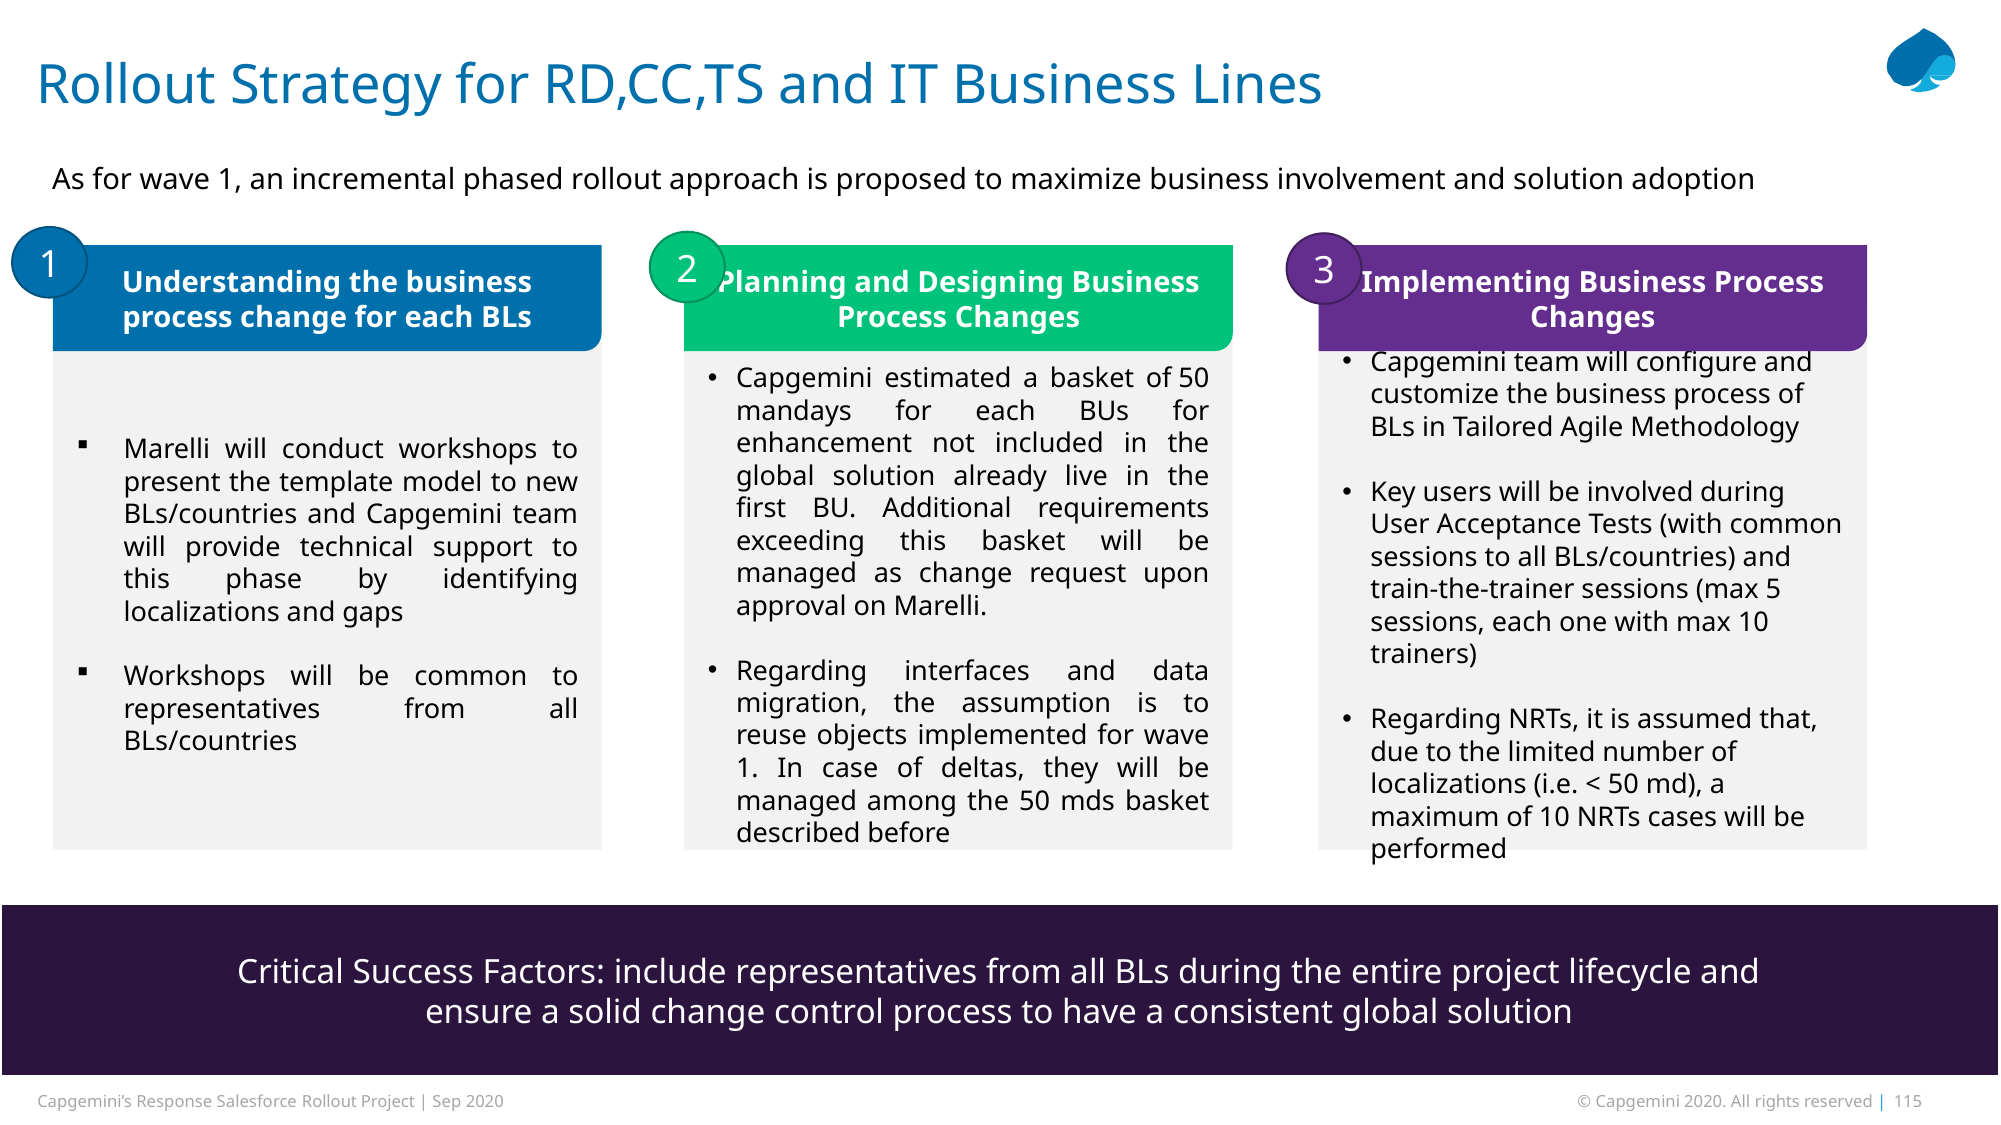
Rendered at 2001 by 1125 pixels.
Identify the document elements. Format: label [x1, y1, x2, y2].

text_box [1575, 1088, 1963, 1125]
text_box [0, 42, 1964, 850]
text_box [0, 903, 2000, 1077]
footer [35, 1088, 548, 1125]
